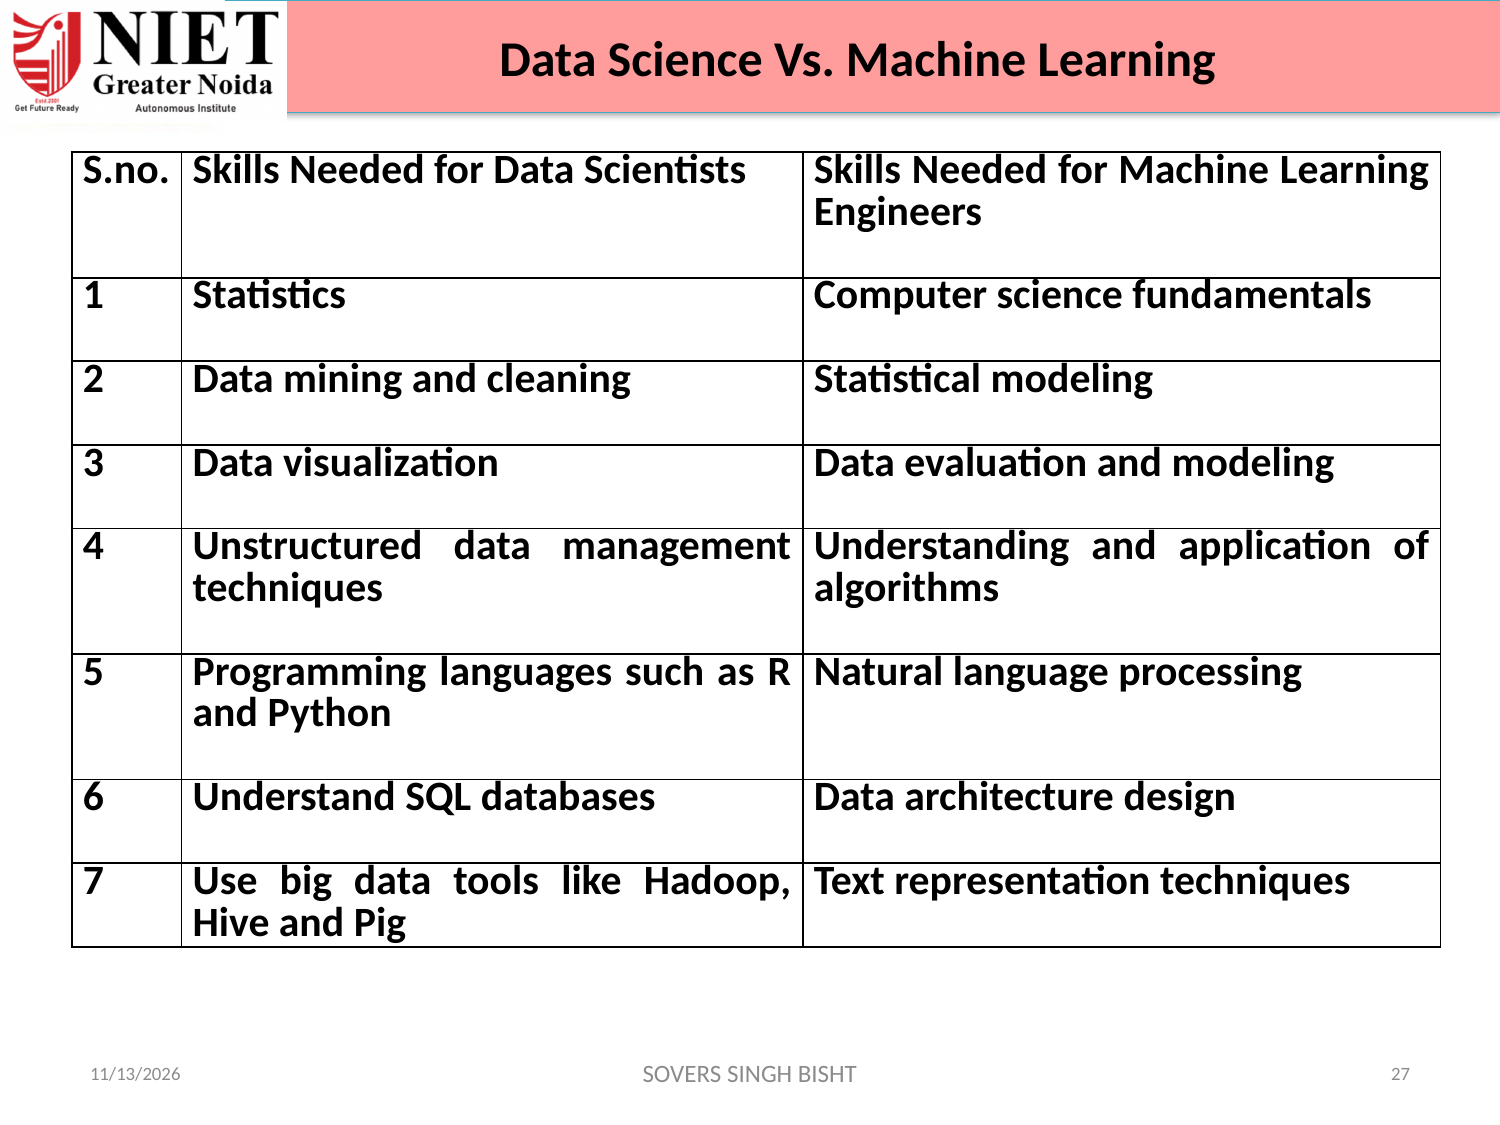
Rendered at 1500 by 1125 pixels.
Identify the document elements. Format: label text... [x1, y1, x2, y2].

table_cell Data visualization [182, 446, 802, 528]
table_cell Data evaluation and modeling [804, 446, 1440, 528]
footer SOVERS SINGH BISHT [512, 1042, 988, 1103]
text_box Data Science Vs. Machine Learning [288, 0, 1500, 113]
table_cell 5 [73, 655, 181, 779]
table_cell 3 [73, 446, 181, 528]
picture [0, 0, 288, 134]
table_cell Data architecture design [804, 780, 1440, 862]
table_cell 4 [73, 529, 181, 653]
table_cell Text representation techniques [804, 864, 1440, 946]
table_cell Computer science fundamentals [804, 279, 1440, 360]
table_header S.no. [73, 153, 181, 277]
table_header Skills Needed for Machine Learning Engineers [804, 153, 1440, 277]
table_cell Unstructured data management techniques [182, 529, 802, 653]
table_cell Statistics [182, 279, 802, 360]
table_cell Natural language processing [804, 655, 1440, 779]
table_cell 7 [73, 864, 181, 946]
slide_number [75, 1042, 425, 1103]
table_header Skills Needed for Data Scientists [182, 153, 802, 277]
table_cell 2 [73, 362, 181, 444]
table_cell Statistical modeling [804, 362, 1440, 444]
table_cell 1 [73, 279, 181, 360]
table_cell Use big data tools like Hadoop, Hive and Pig [182, 864, 802, 946]
table_cell Understand SQL databases [182, 780, 802, 862]
slide_number 27 [1074, 1042, 1425, 1103]
table_cell 6 [73, 780, 181, 862]
table_cell Data mining and cleaning [182, 362, 802, 444]
table_cell Programming languages such as R and Python [182, 655, 802, 779]
table_cell Understanding and application of algorithms [804, 529, 1440, 653]
